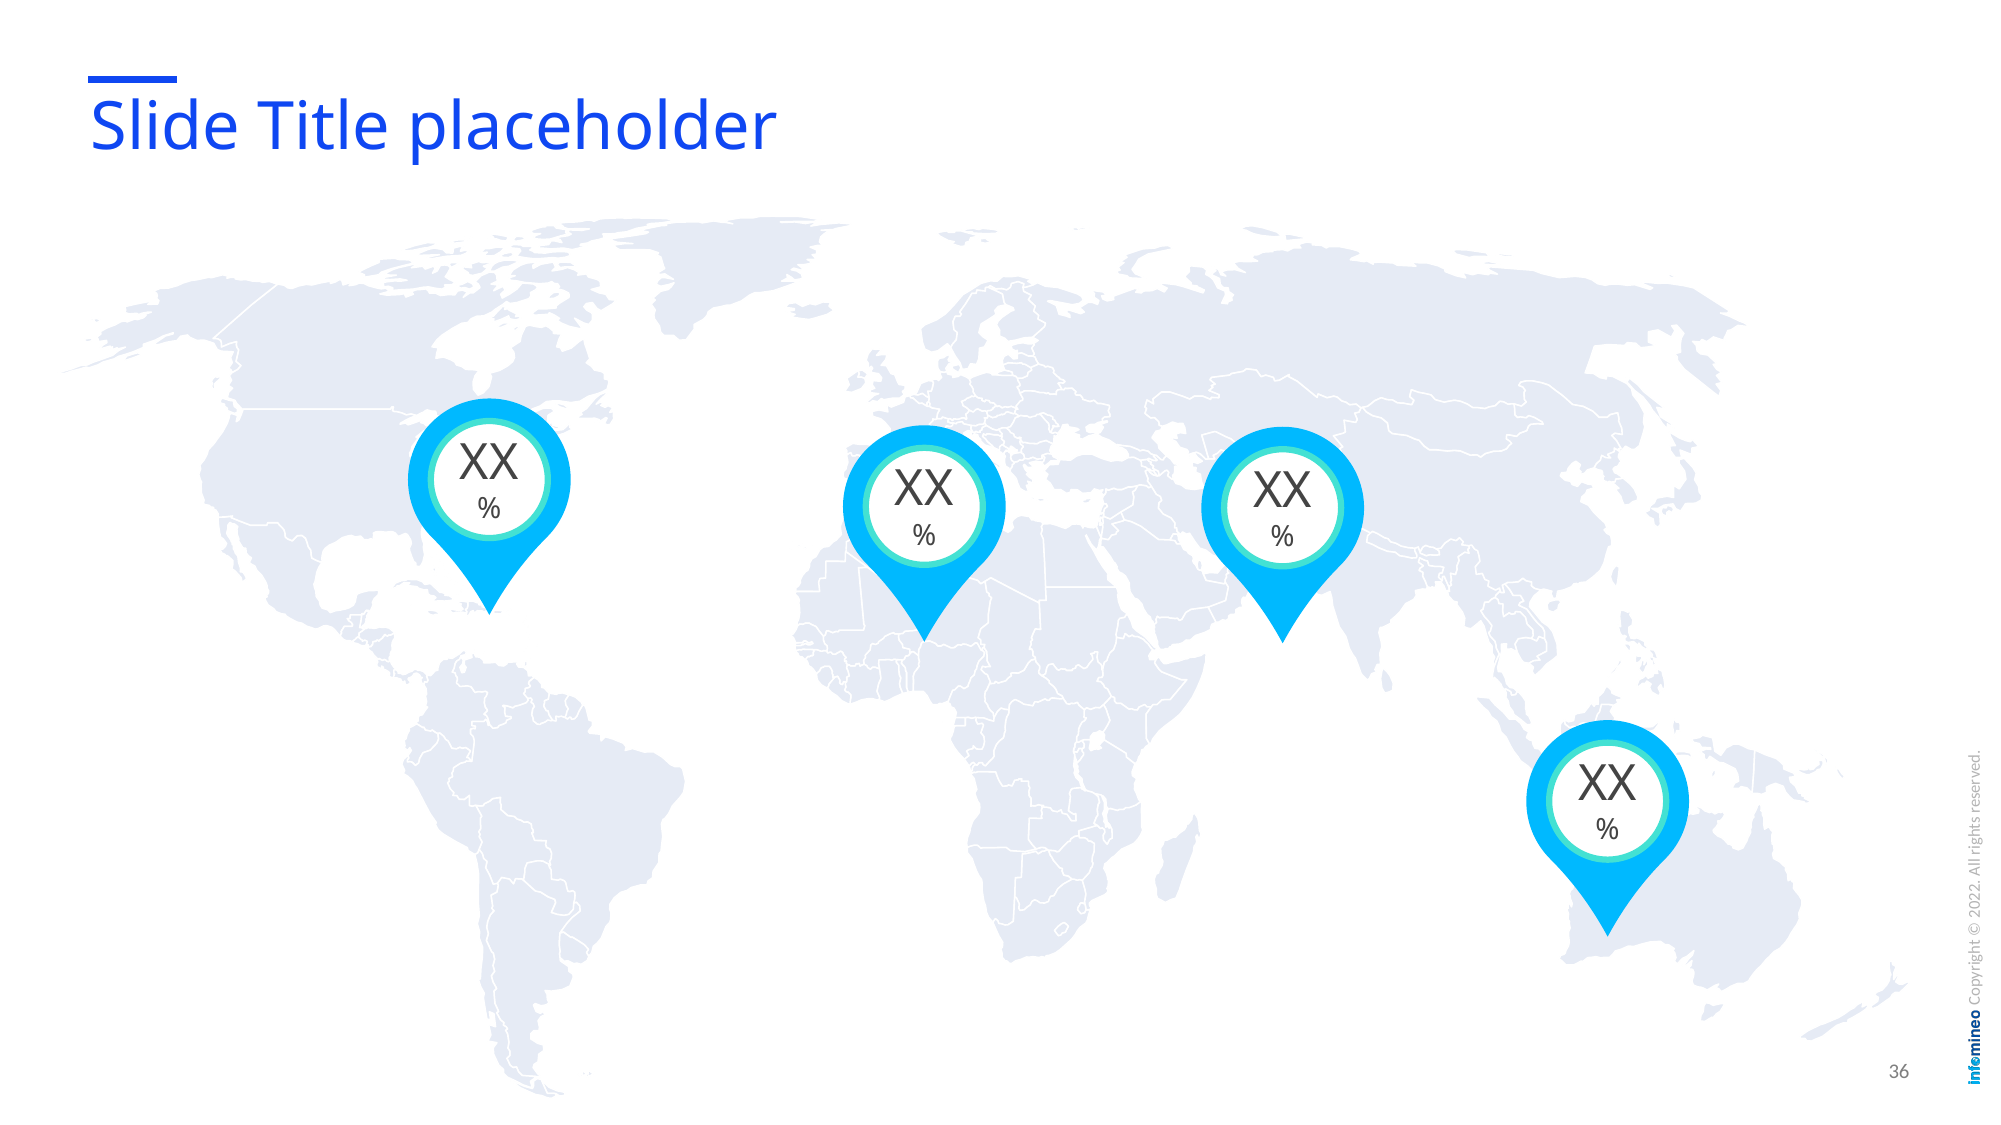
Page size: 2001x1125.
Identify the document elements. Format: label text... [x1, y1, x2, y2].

title Slide Title placeholder [90, 91, 1910, 213]
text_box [54, 215, 1910, 1099]
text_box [834, 417, 1014, 643]
picture [1969, 1011, 1980, 1066]
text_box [1193, 418, 1373, 644]
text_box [1518, 711, 1698, 937]
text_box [399, 390, 579, 616]
